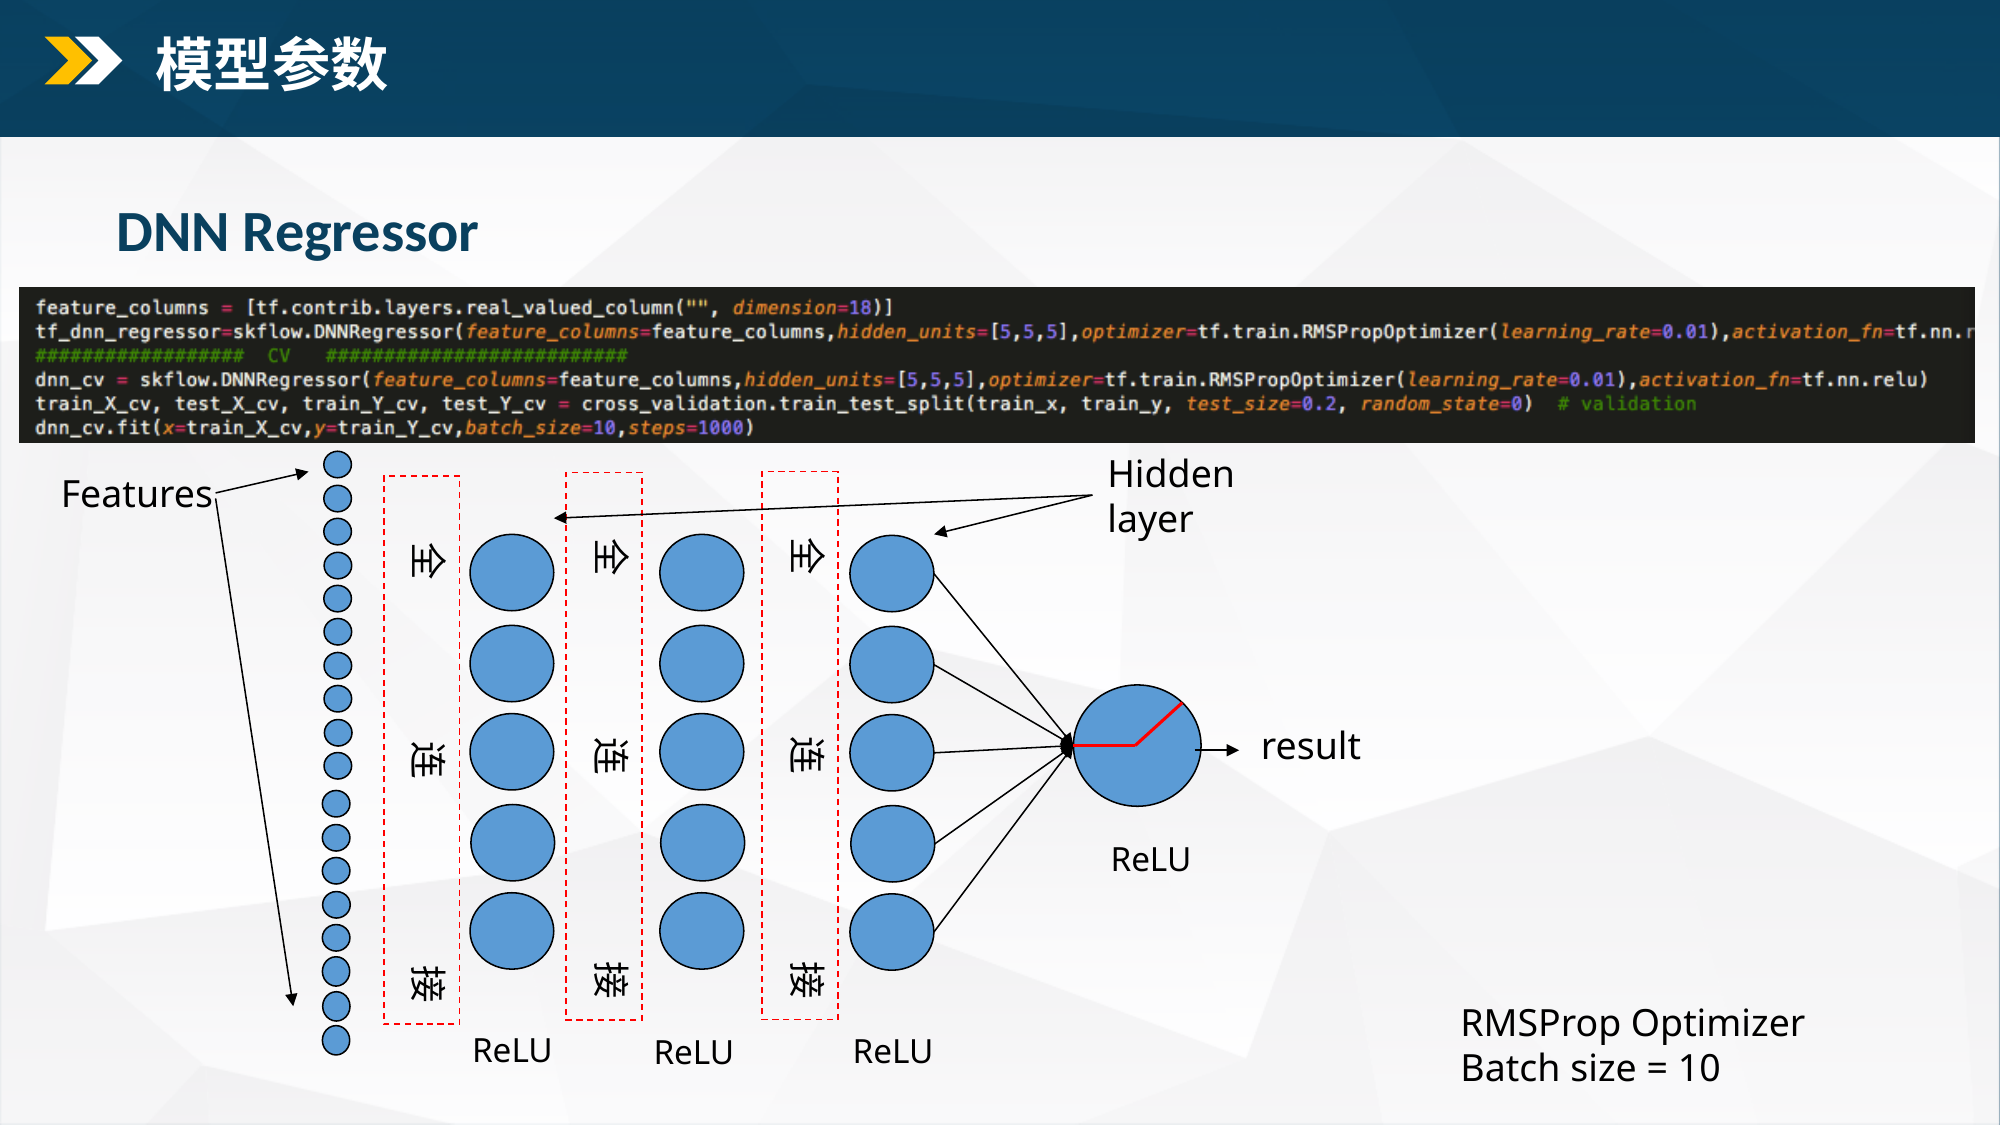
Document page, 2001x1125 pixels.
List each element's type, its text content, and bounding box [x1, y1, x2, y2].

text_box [849, 535, 936, 971]
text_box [322, 450, 353, 952]
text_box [933, 573, 1074, 664]
text_box ReLU [638, 1023, 782, 1079]
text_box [322, 956, 351, 1056]
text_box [659, 534, 745, 970]
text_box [933, 664, 1074, 742]
text_box RMSProp Optimizer [1445, 991, 1839, 1052]
text_box ReLU [837, 1022, 982, 1078]
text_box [1134, 702, 1183, 746]
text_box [933, 745, 1074, 933]
text_box [1079, 707, 1202, 807]
picture [0, 0, 2000, 1125]
text_box DNN Regressor [101, 185, 660, 271]
text_box ReLU [1095, 830, 1239, 886]
text_box 全 连 接 [566, 526, 642, 1020]
list 模型参数 [140, 28, 1027, 93]
text_box result [1246, 715, 1386, 775]
text_box [1078, 684, 1180, 744]
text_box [933, 472, 1093, 535]
text_box Hidden layer [1092, 454, 1326, 548]
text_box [215, 498, 294, 1007]
text_box Features [46, 462, 243, 523]
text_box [553, 472, 932, 519]
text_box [469, 534, 555, 970]
text_box ReLU [457, 1021, 601, 1077]
text_box 全 连 接 [383, 476, 460, 1025]
text_box 全 连 接 [762, 526, 838, 1020]
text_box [215, 471, 309, 494]
text_box Batch size = 10 [1445, 1036, 1757, 1097]
